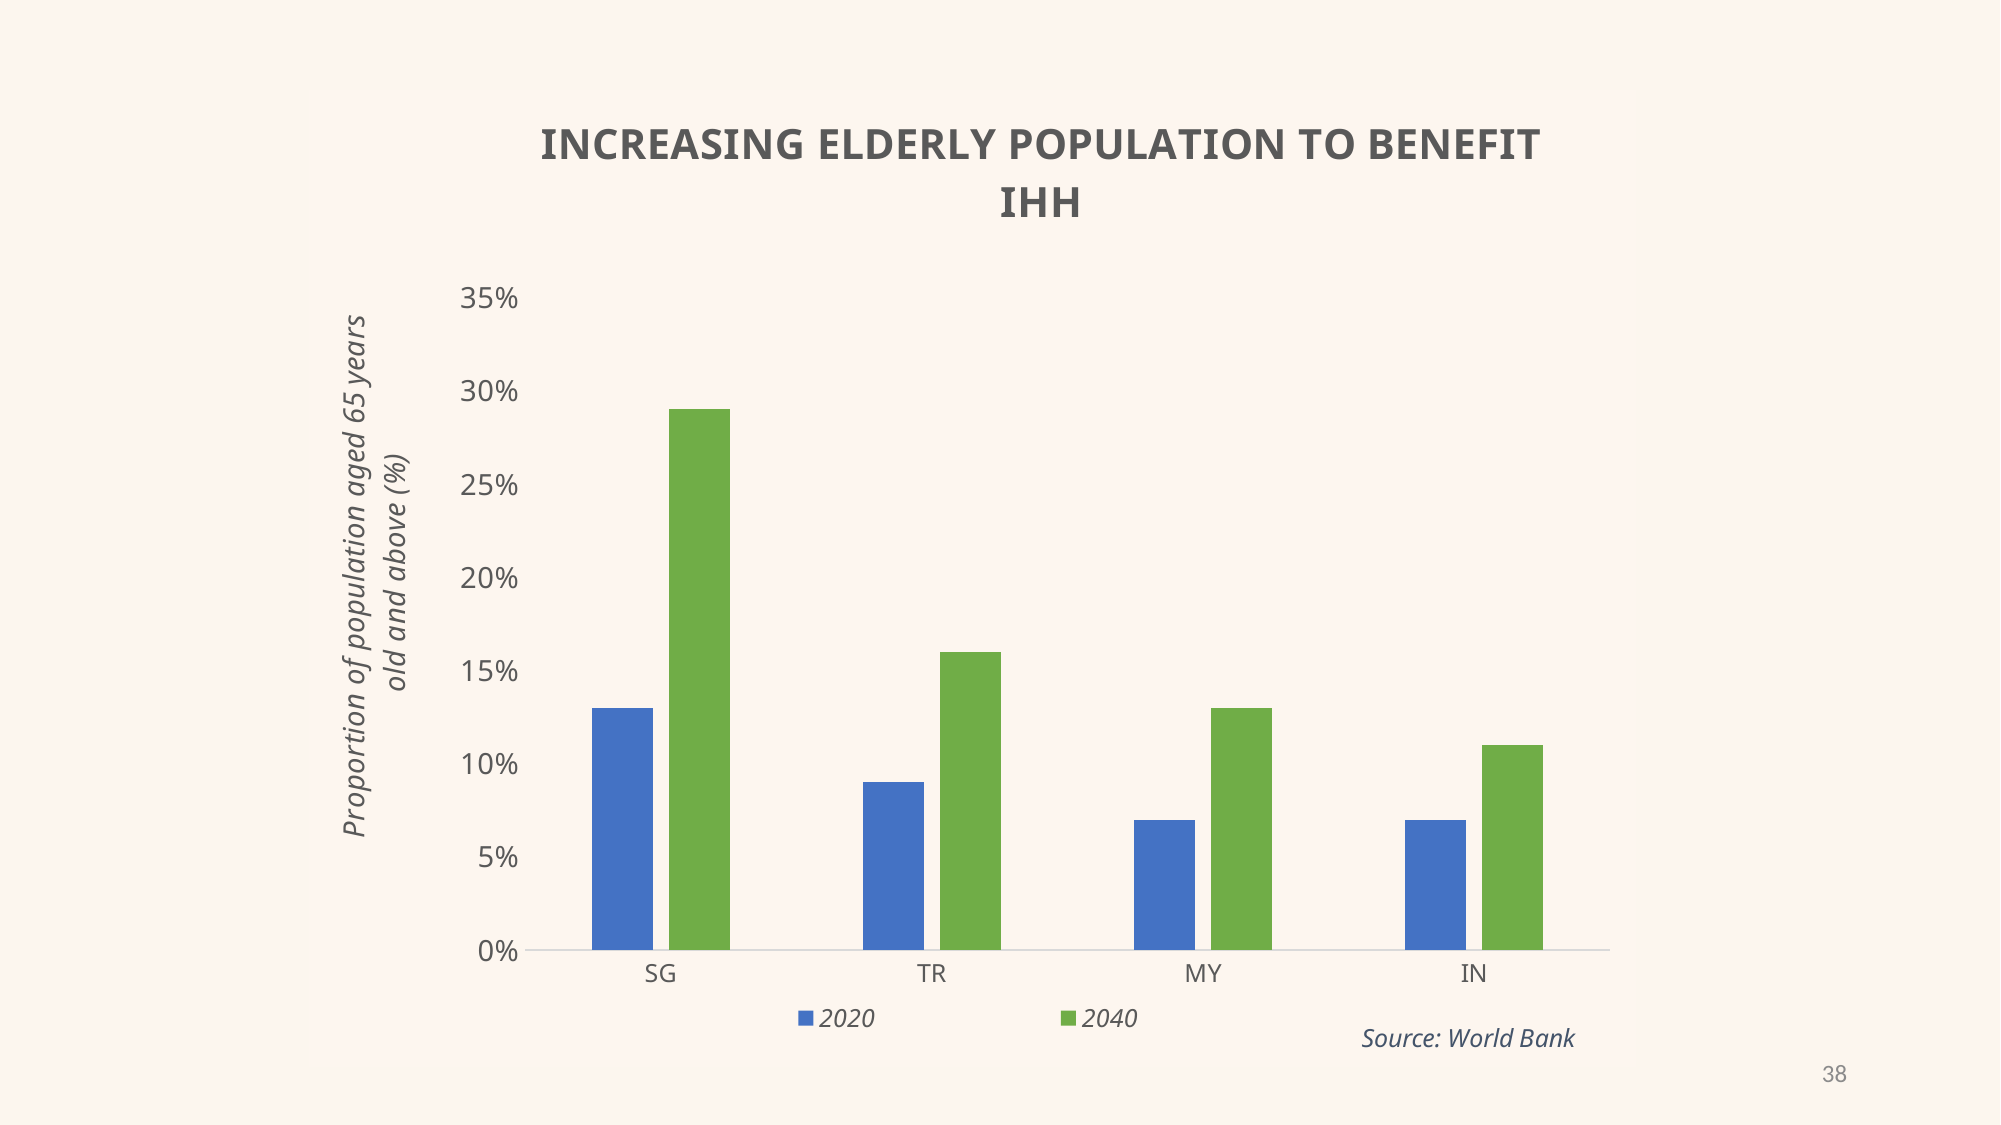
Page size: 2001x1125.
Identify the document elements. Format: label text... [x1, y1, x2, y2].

slide_number 38 [1412, 1042, 1863, 1103]
chart [308, 89, 1637, 1068]
